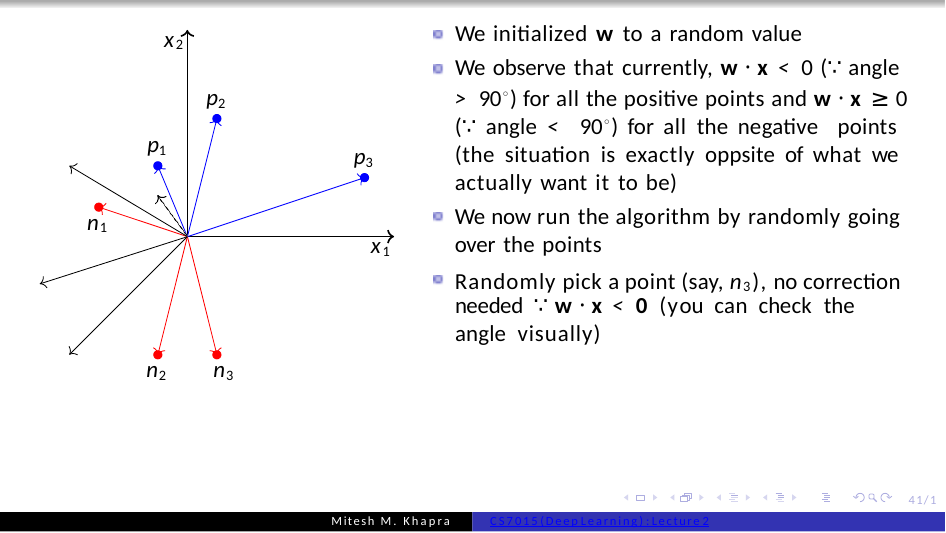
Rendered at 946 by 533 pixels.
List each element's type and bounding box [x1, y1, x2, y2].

picture [432, 30, 444, 42]
picture [0, 0, 945, 8]
text_box [0, 511, 946, 532]
picture [432, 64, 444, 76]
picture [432, 212, 444, 223]
text_box [452, 16, 810, 46]
text_box [39, 20, 399, 384]
text_box [906, 493, 942, 508]
text_box [448, 51, 912, 347]
picture [432, 274, 444, 286]
